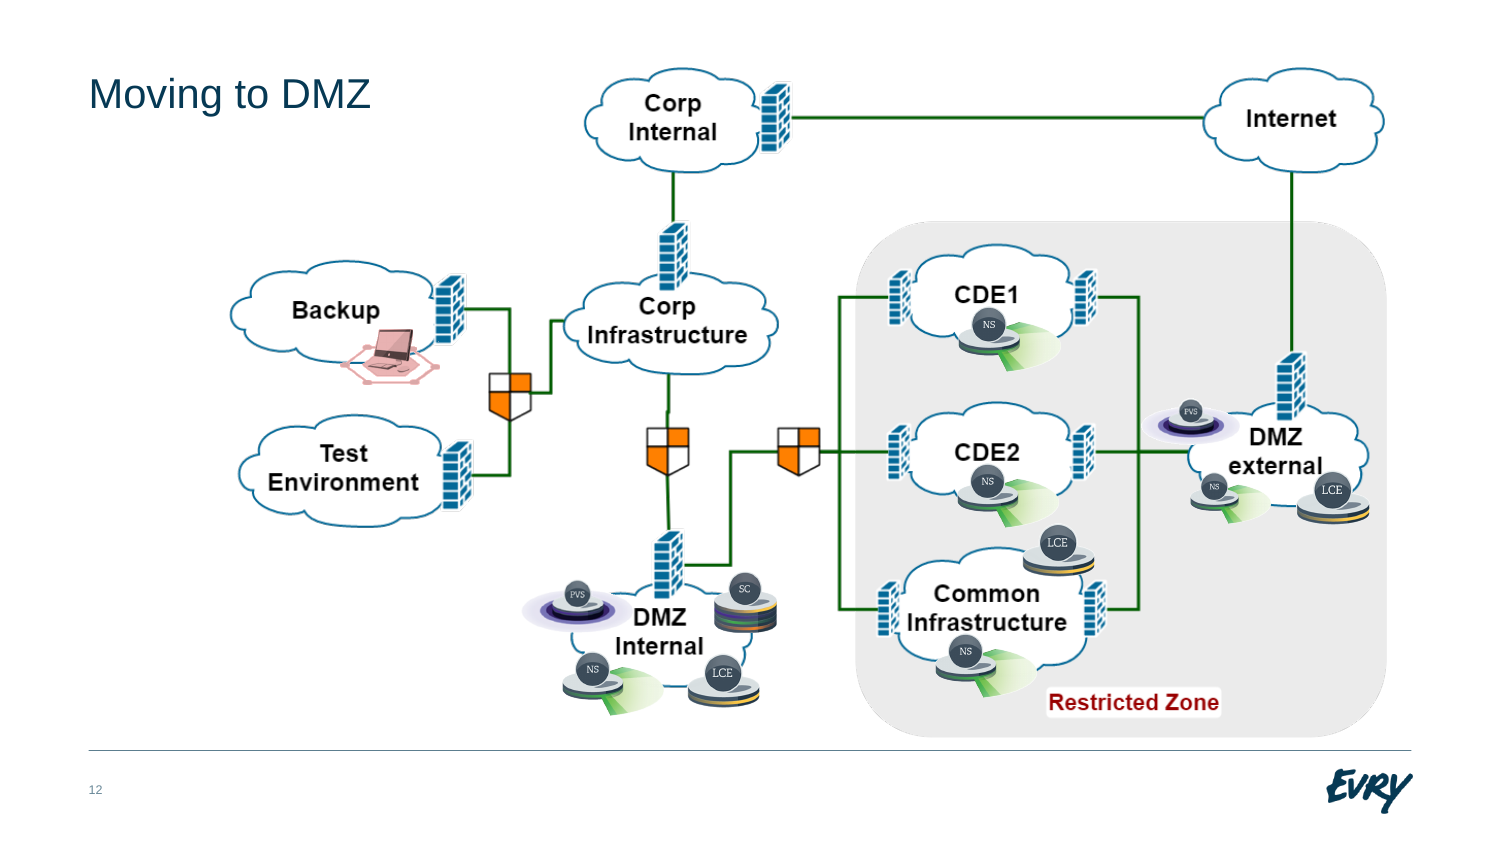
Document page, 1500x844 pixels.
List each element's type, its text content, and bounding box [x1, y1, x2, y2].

picture [1141, 398, 1240, 445]
picture [340, 329, 440, 385]
picture [521, 579, 633, 633]
picture [1376, 779, 1383, 785]
picture [957, 463, 1095, 578]
picture [935, 633, 1037, 698]
picture [958, 306, 1061, 372]
picture [562, 651, 664, 716]
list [220, 61, 1388, 738]
picture [1296, 470, 1370, 525]
picture [714, 571, 777, 633]
picture [1388, 779, 1413, 814]
slide_number 12 [88, 781, 119, 797]
title Moving to DMZ [88, 62, 220, 227]
picture [1190, 472, 1271, 524]
picture [1326, 768, 1413, 814]
picture [687, 653, 760, 708]
